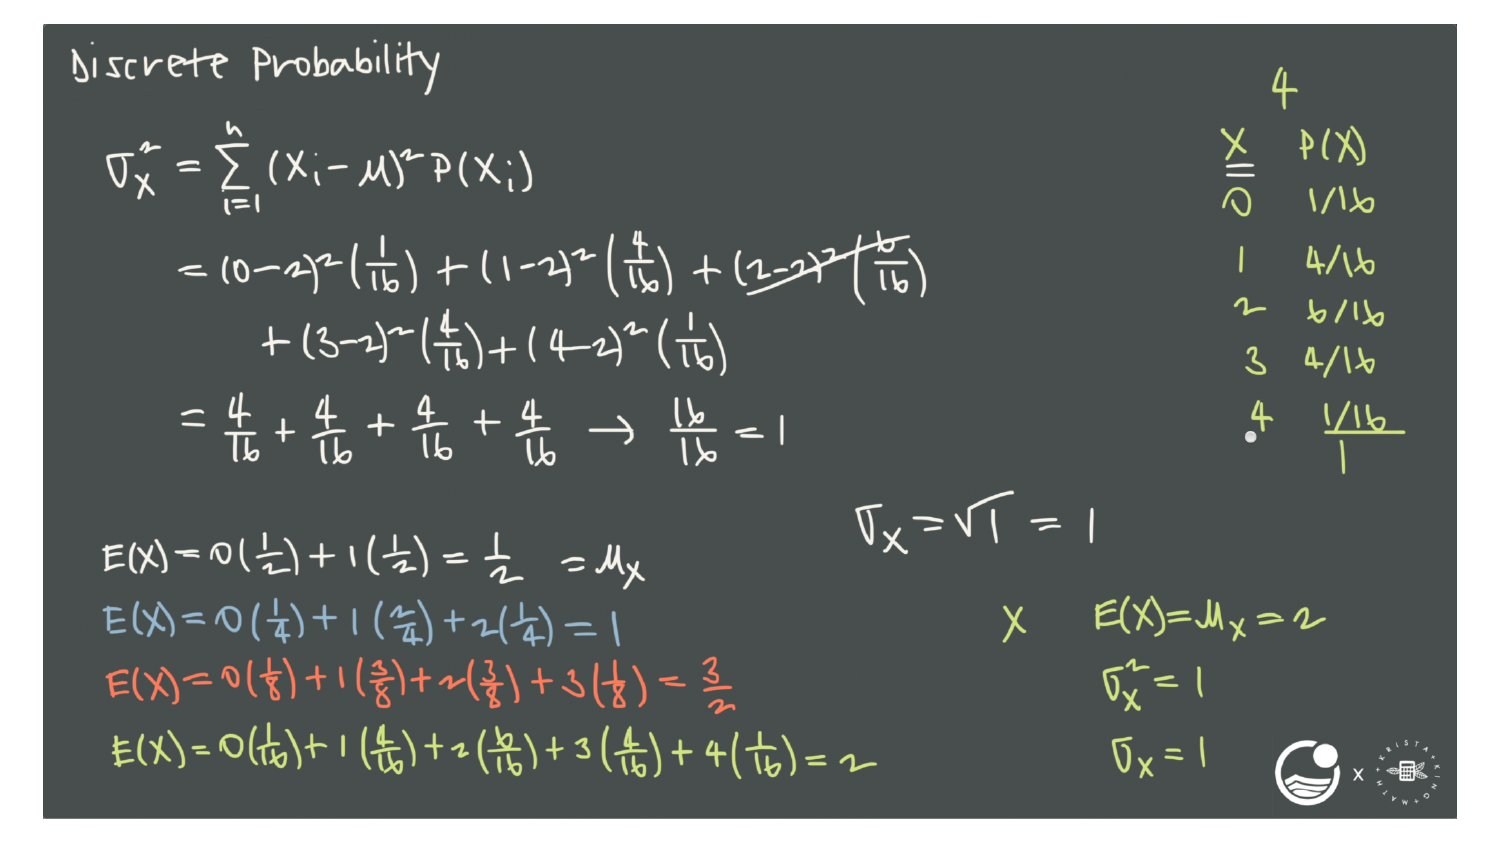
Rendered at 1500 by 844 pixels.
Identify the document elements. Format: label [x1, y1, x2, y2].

picture [42, 24, 1457, 819]
